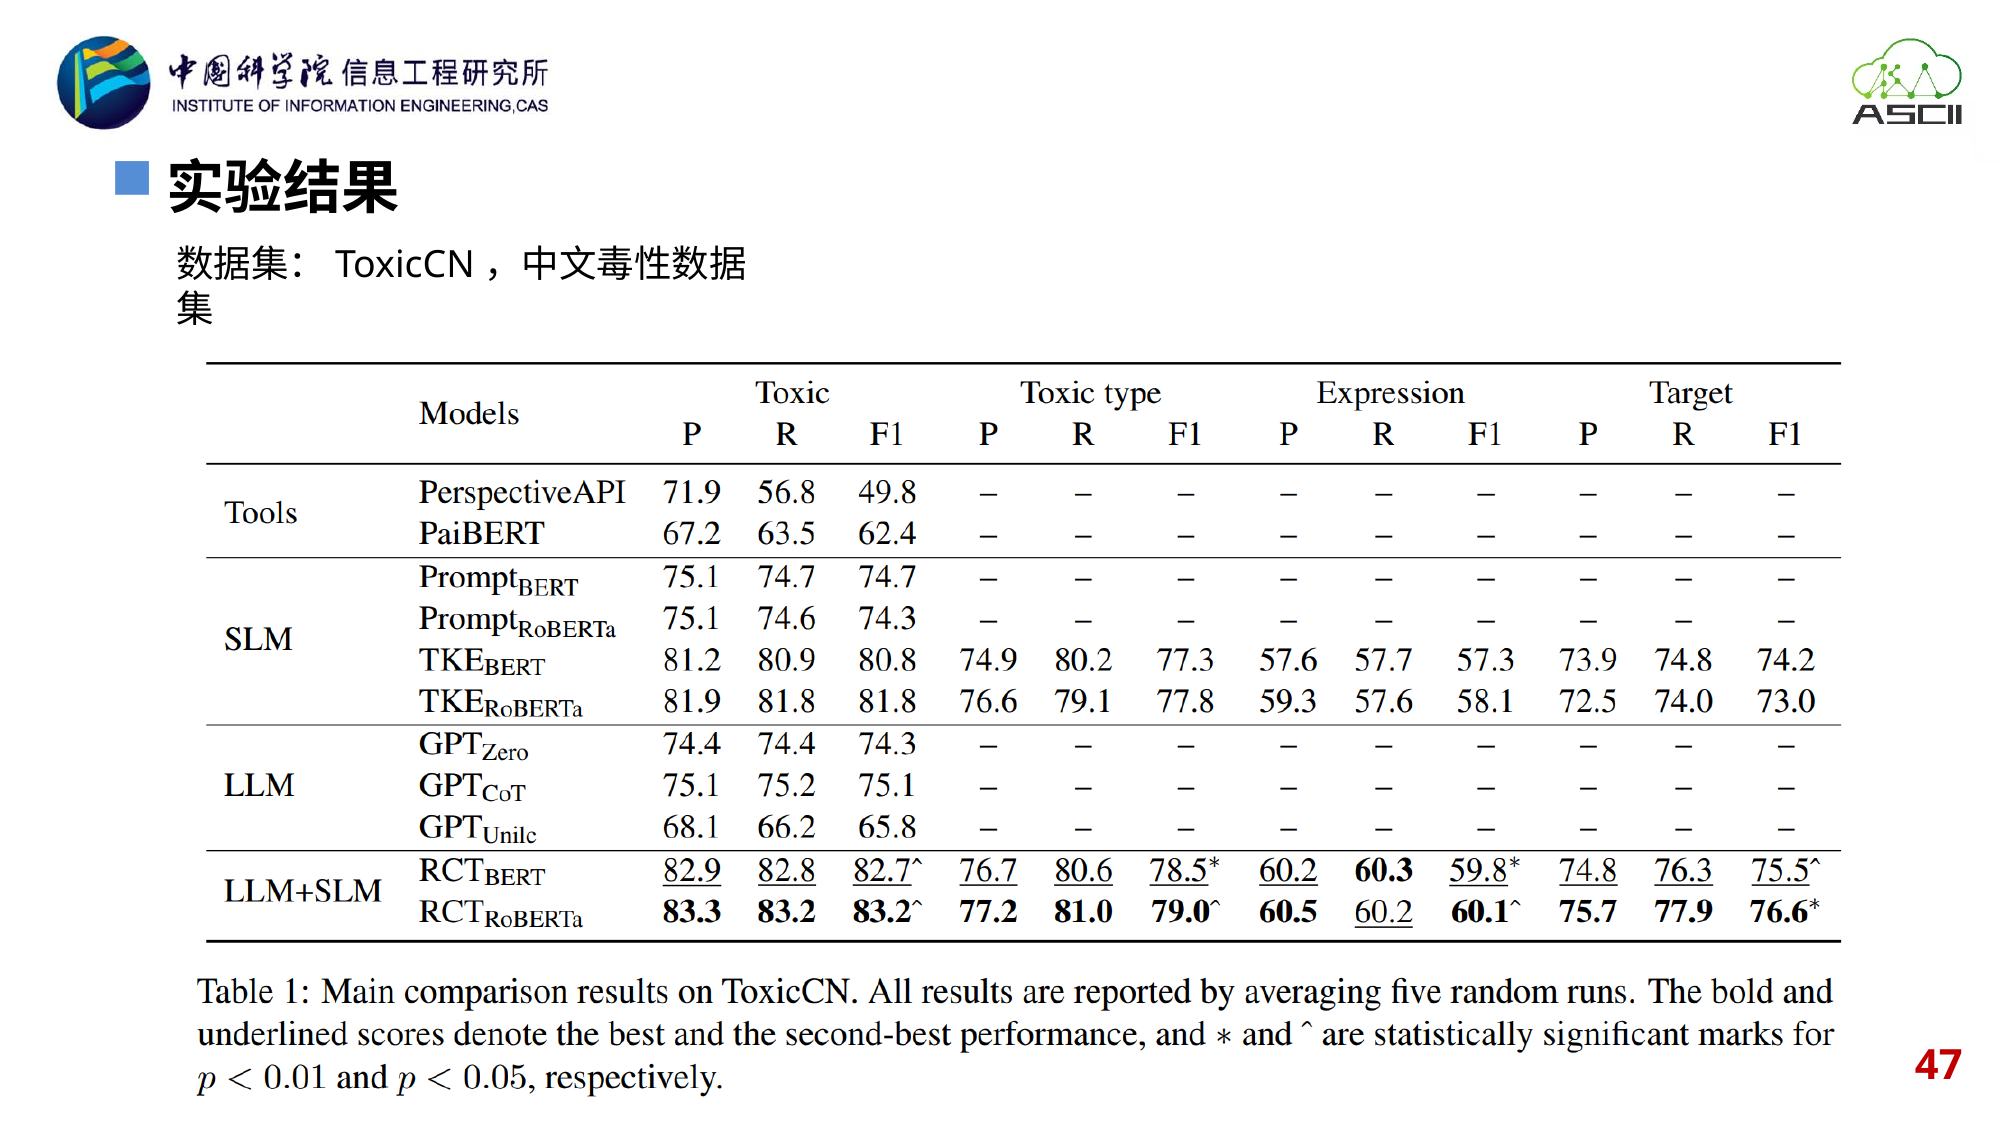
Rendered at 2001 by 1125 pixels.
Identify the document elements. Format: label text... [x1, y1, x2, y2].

picture [142, 327, 1900, 1106]
picture [1813, 0, 2000, 163]
text_box 实验结果 [95, 163, 446, 228]
text_box 数据集：ToxicCN，中文毒性数据集 [161, 232, 794, 327]
text_box 47 [1900, 1027, 1979, 1106]
picture [0, 0, 621, 163]
